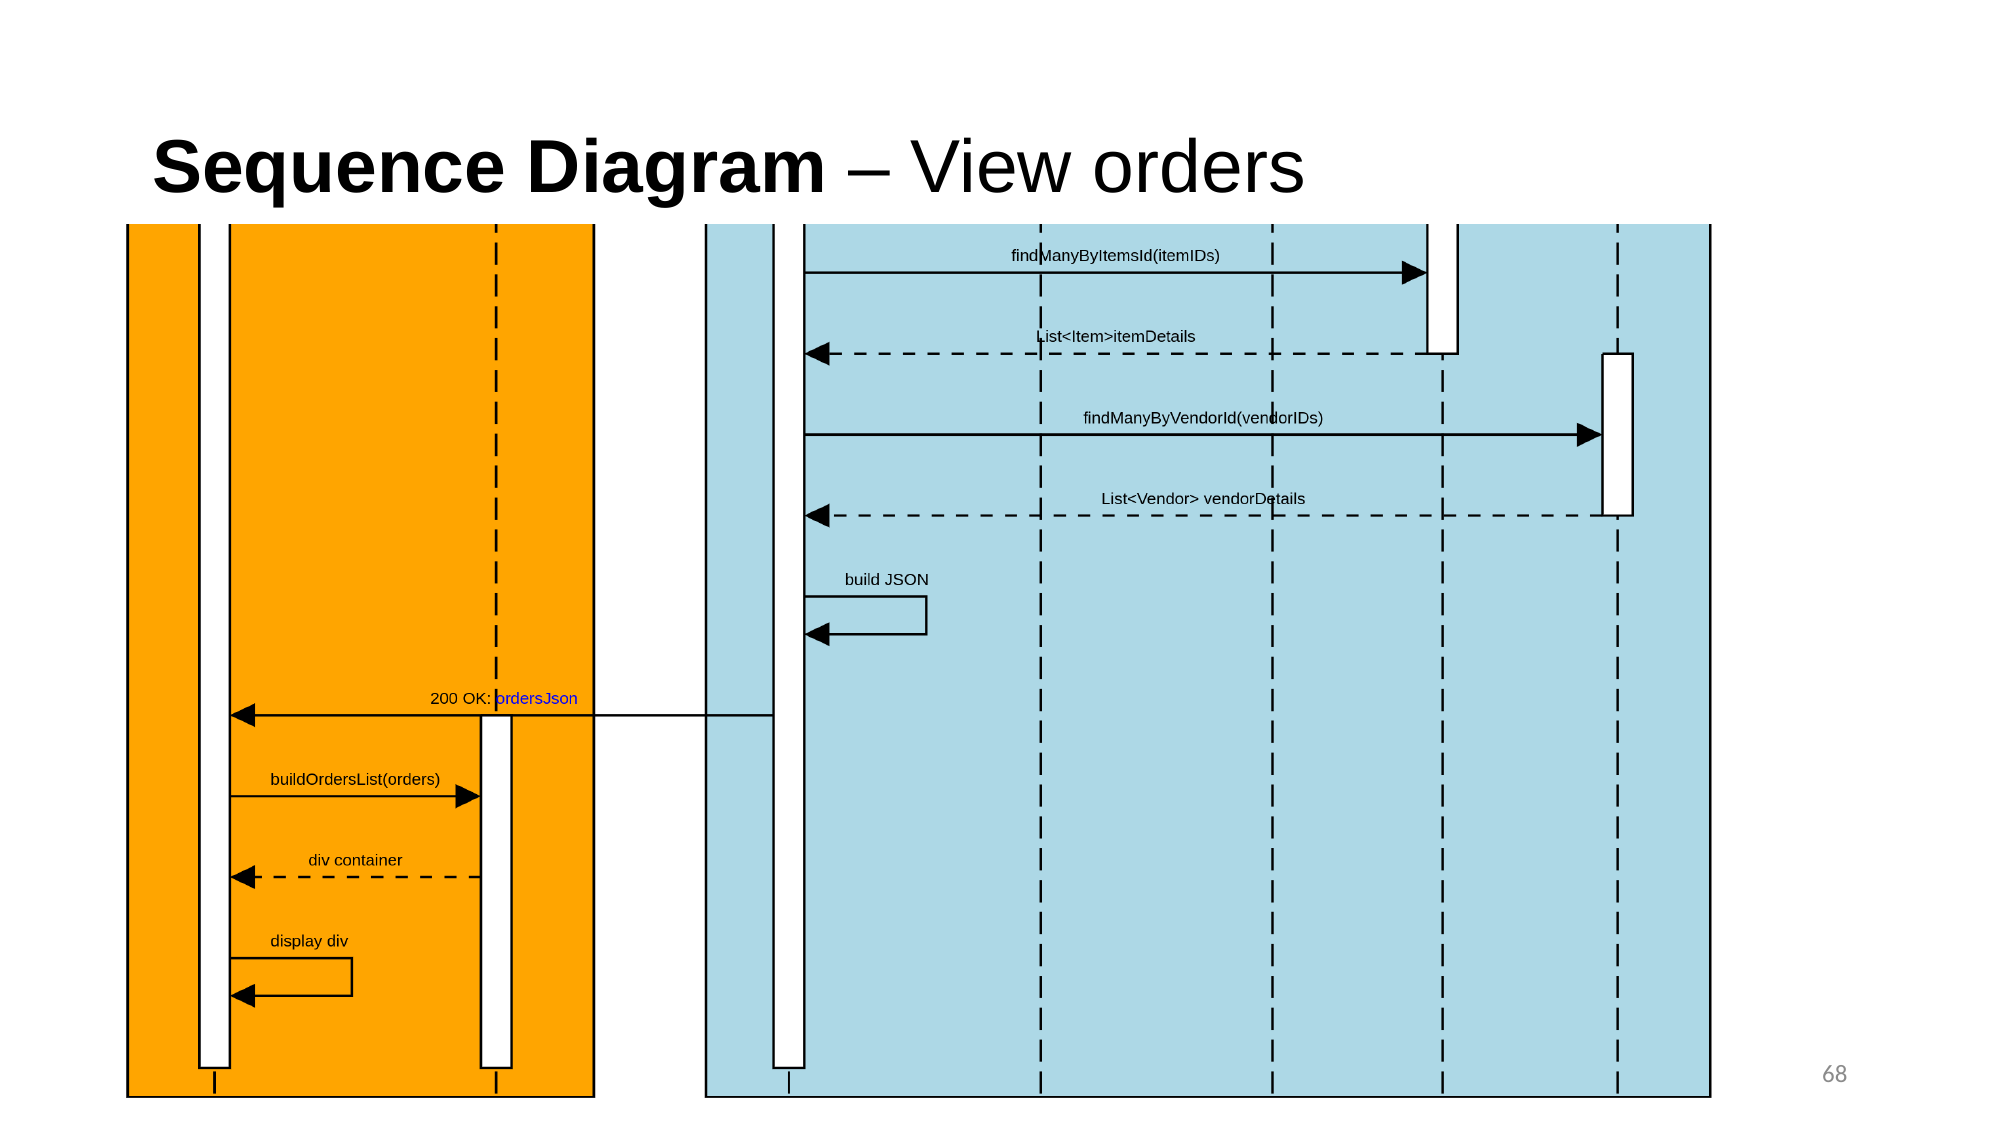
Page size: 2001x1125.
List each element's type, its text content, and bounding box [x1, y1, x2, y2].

picture [112, 224, 1726, 1111]
text_box 68 [1728, 1042, 1863, 1103]
text_box Sequence Diagram – View orders [137, 59, 1863, 278]
